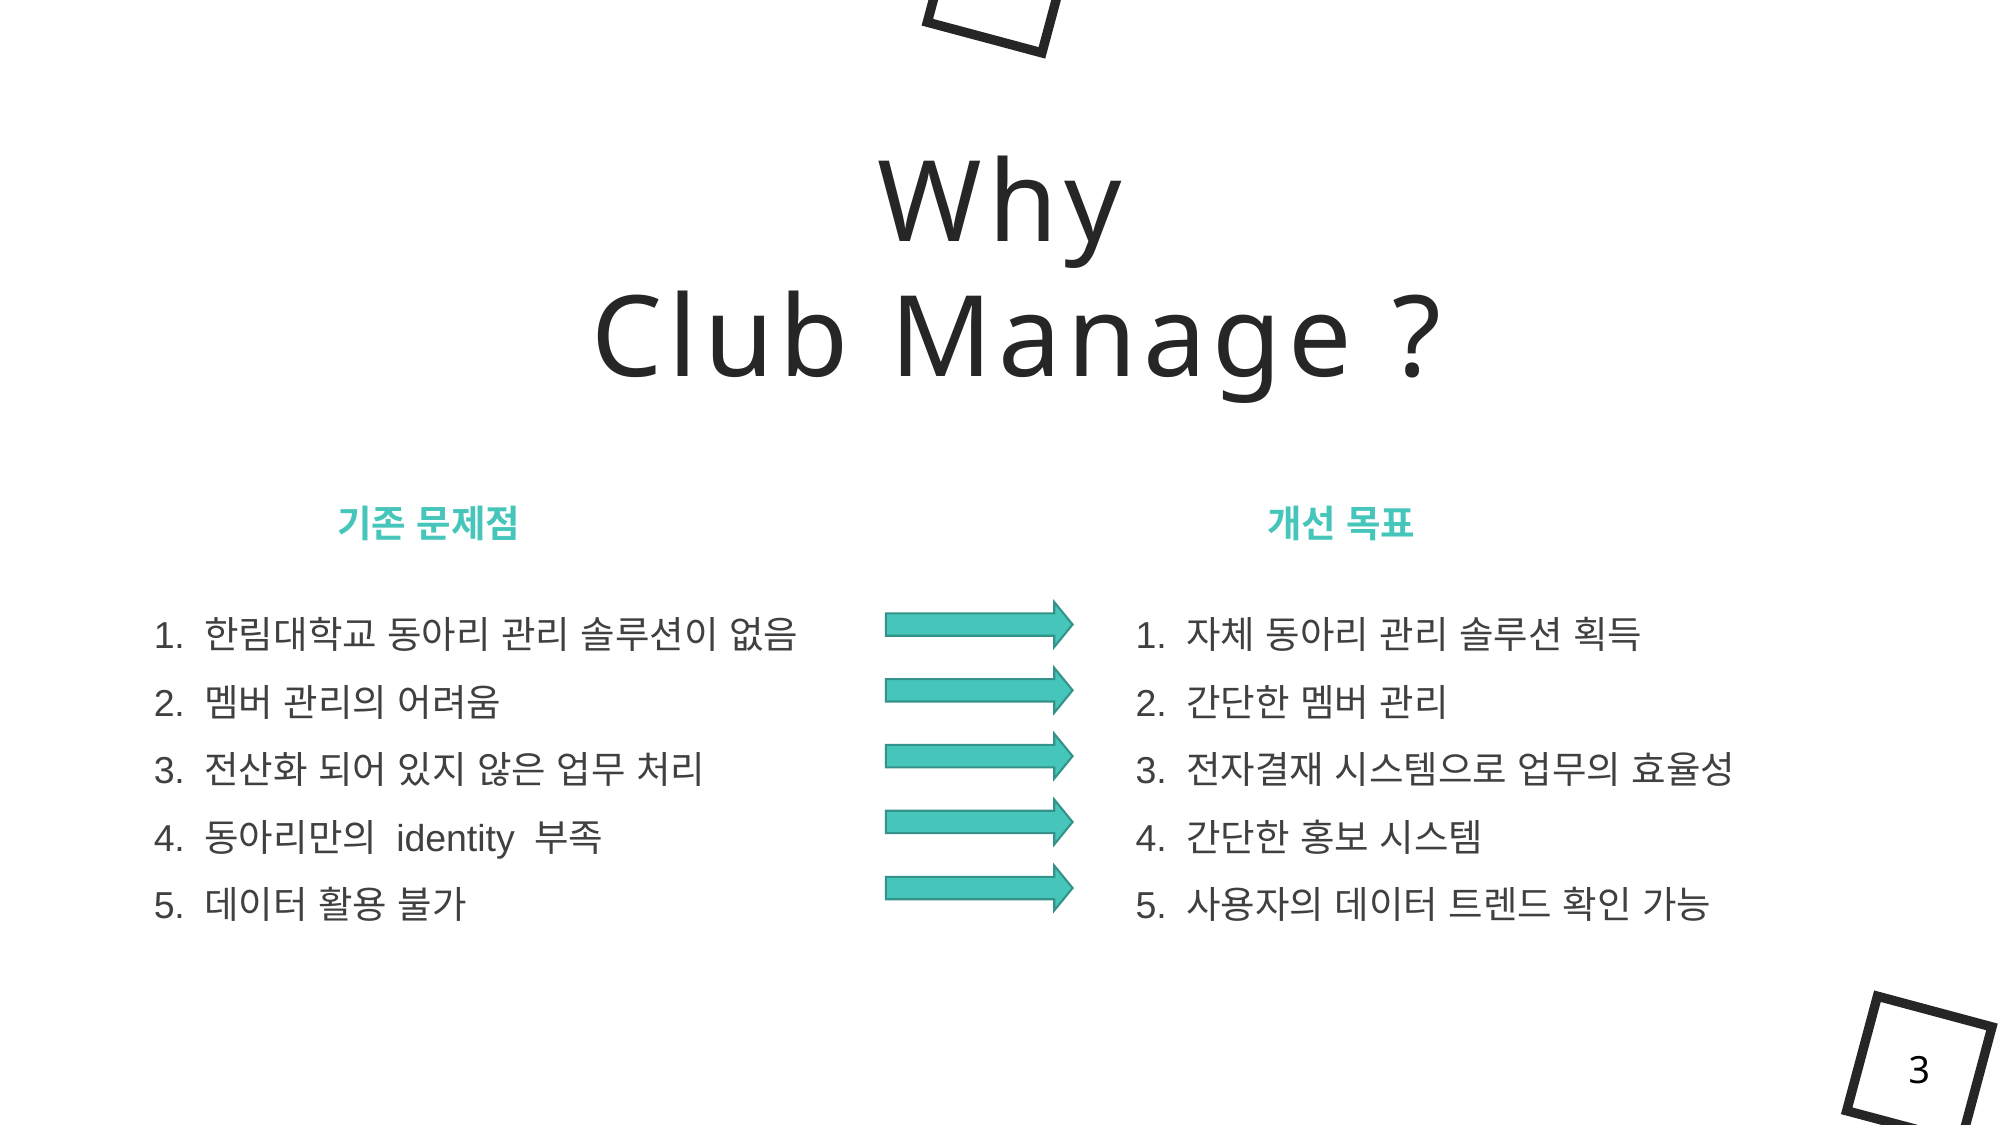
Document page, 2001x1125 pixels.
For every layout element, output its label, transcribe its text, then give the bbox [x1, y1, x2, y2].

text_box 개선 목표 [1252, 492, 1431, 553]
text_box 1. 자체 동아리 관리 솔루션 획득 2. 간단한 멤버 관리 3. 전자결재 시스템으로 업무의 효율성 4. 간단한 홍보 시스템 5. 사용자의 데이터 트렌드 확인 가능 [1120, 581, 1868, 934]
text_box [884, 796, 1074, 848]
text_box [926, 0, 1058, 55]
text_box [884, 664, 1074, 716]
text_box Why Club Manage ? [541, 121, 1459, 407]
text_box [884, 730, 1074, 782]
text_box [884, 599, 1074, 650]
text_box [884, 862, 1074, 914]
text_box 기존 문제점 [322, 492, 536, 553]
text_box 1. 한림대학교 동아리 관리 솔루션이 없음 2. 멤버 관리의 어려움 3. 전산화 되어 있지 않은 업무 처리 4. 동아리만의 identity 부족 5. 데이터 활용 불가 [139, 581, 886, 934]
